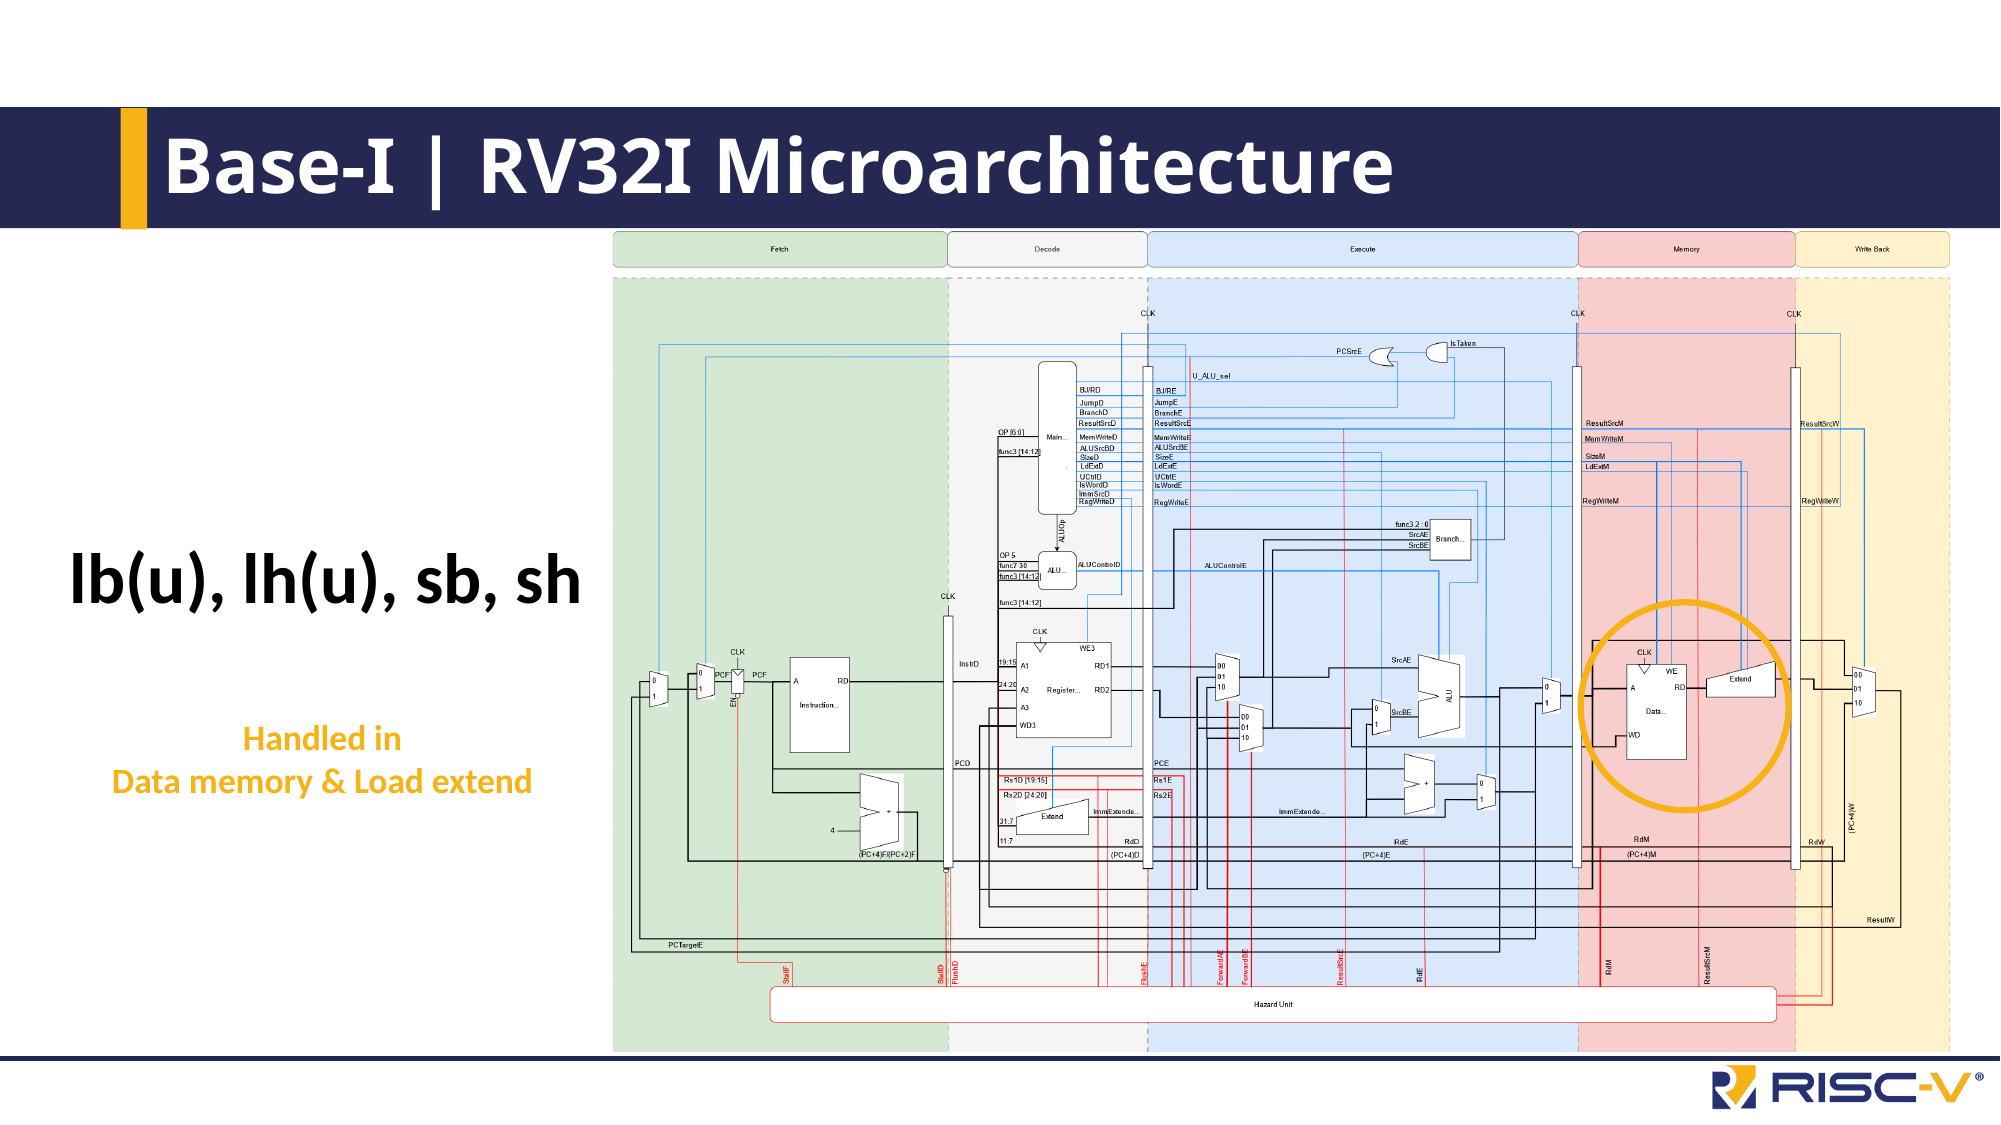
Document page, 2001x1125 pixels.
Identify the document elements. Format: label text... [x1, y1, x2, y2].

text_box lb(u), lh(u), sb, sh Handled in Data memory & Load extend [40, 534, 612, 811]
picture [612, 231, 1992, 1058]
picture [1702, 1059, 1992, 1125]
title Base-I | RV32I Microarchitecture [148, 120, 1723, 218]
text_box [120, 107, 148, 230]
text_box [0, 106, 2000, 229]
